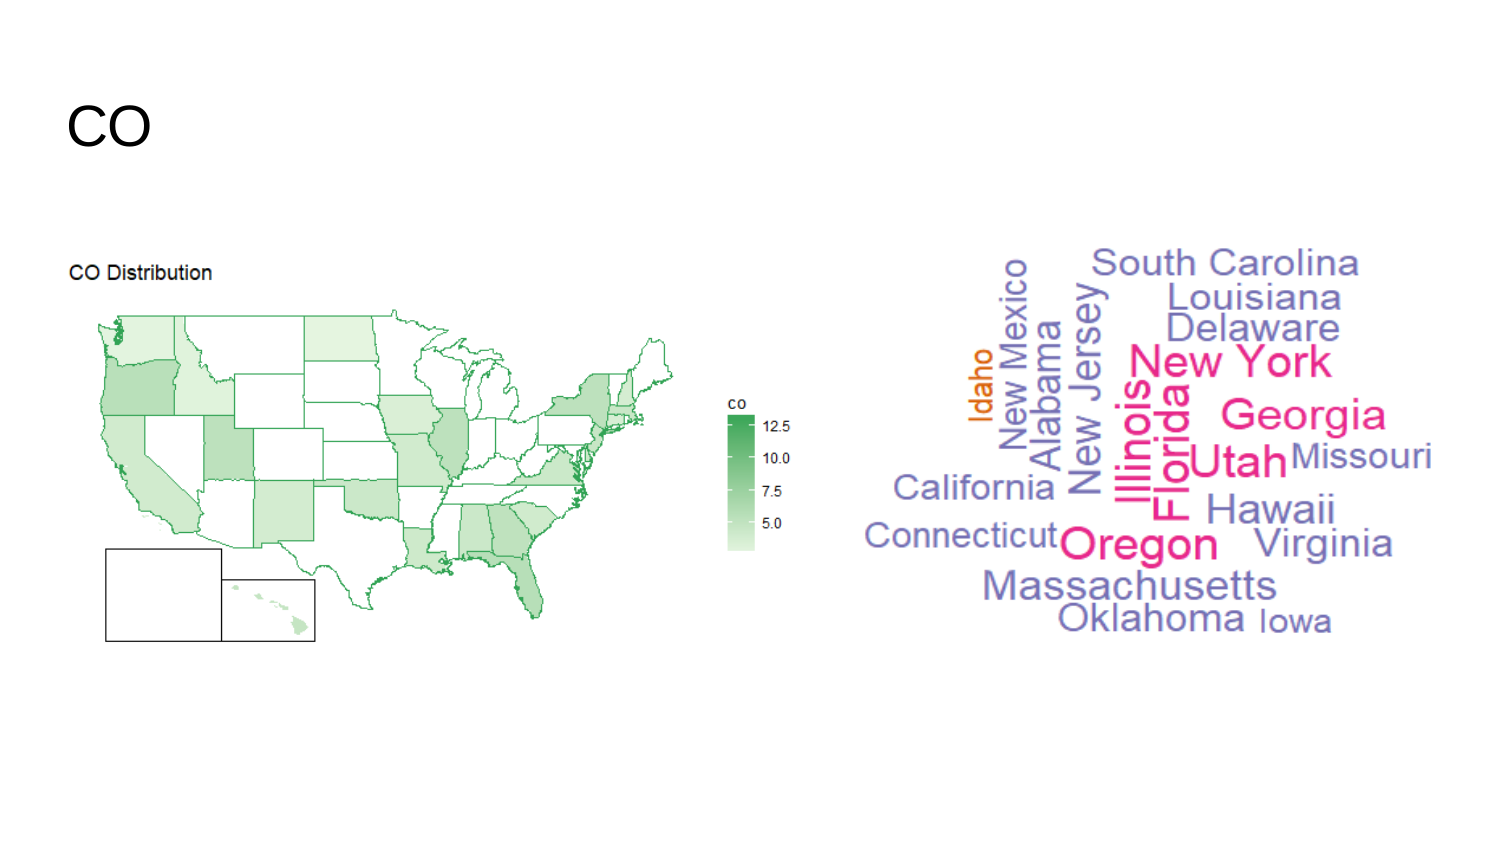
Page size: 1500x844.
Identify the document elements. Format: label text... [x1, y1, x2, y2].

picture [38, 131, 1500, 778]
title CO [51, 72, 1449, 167]
